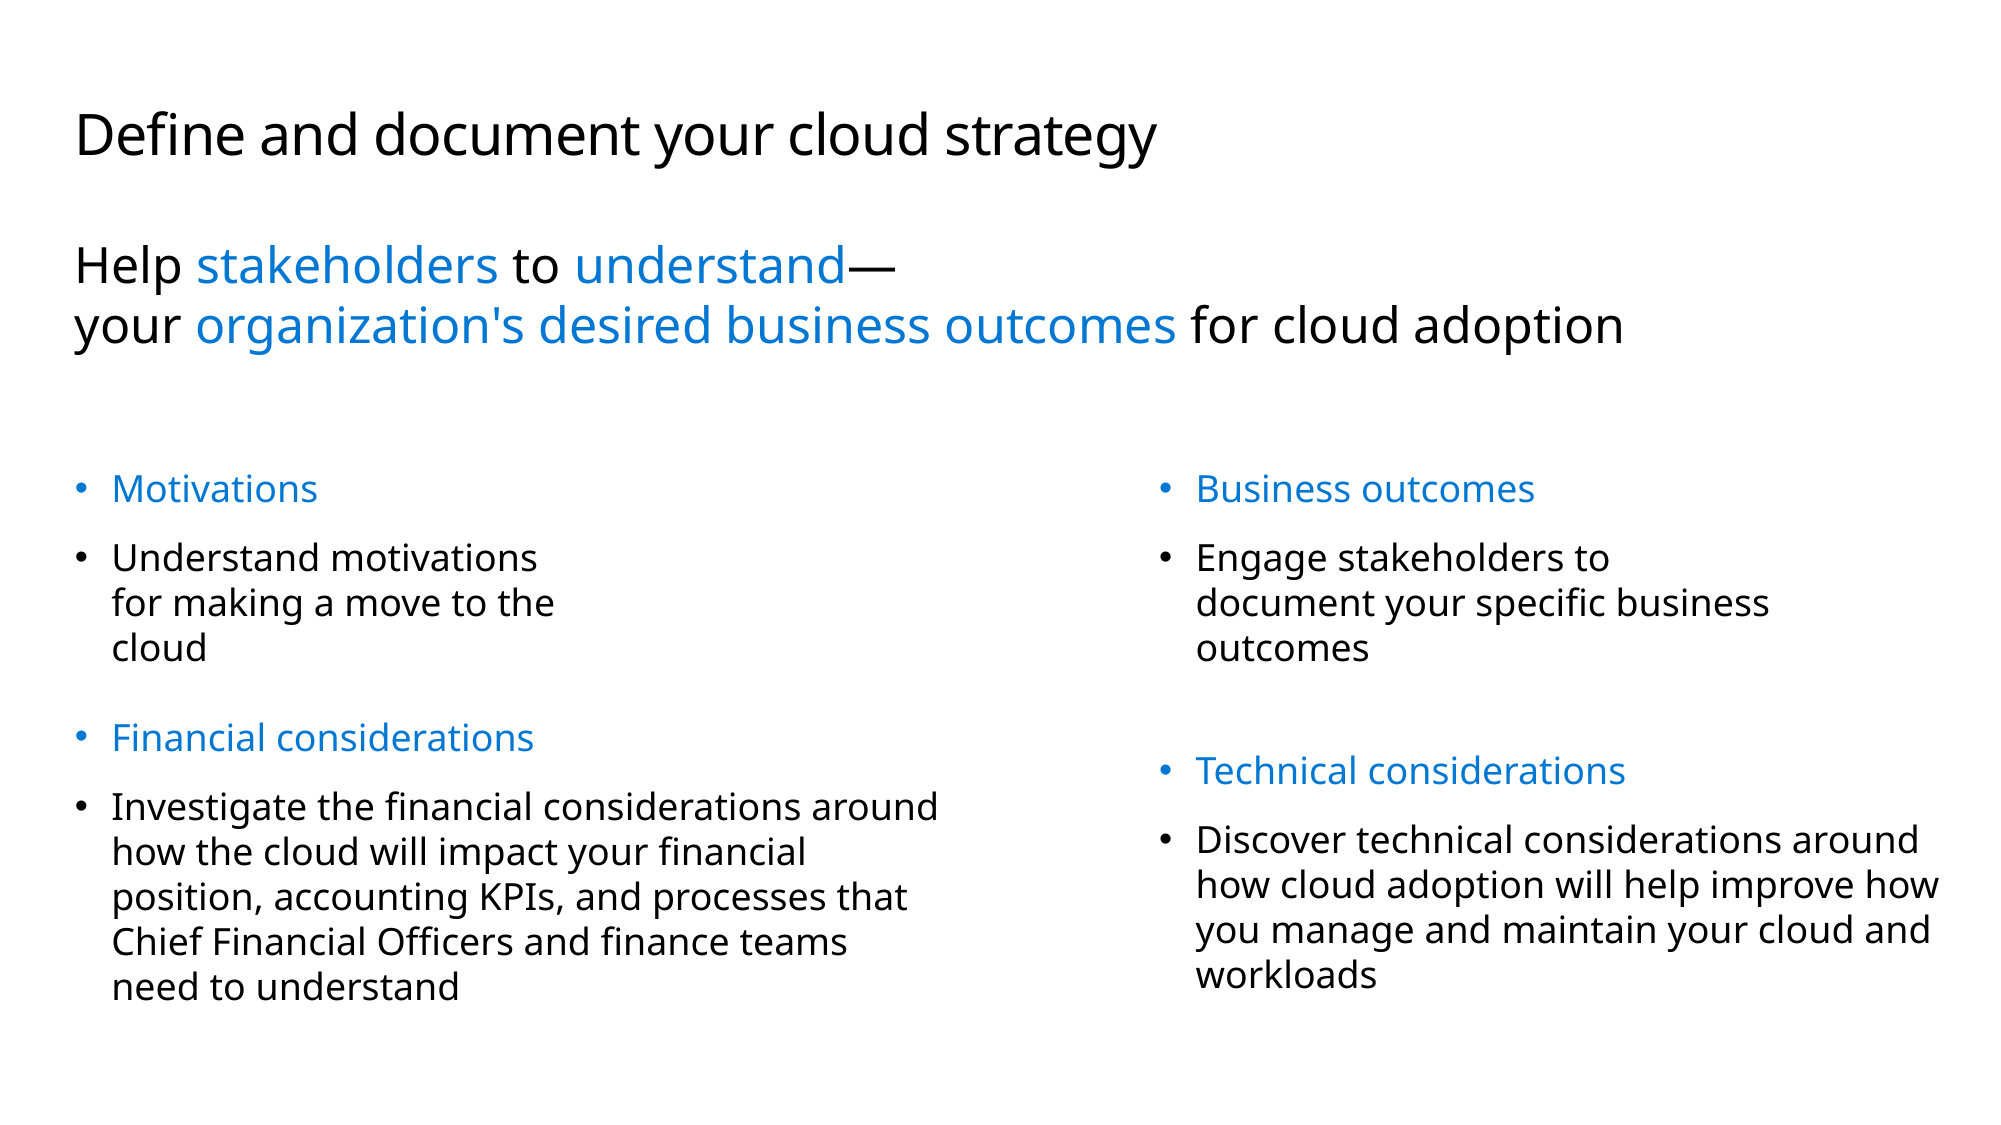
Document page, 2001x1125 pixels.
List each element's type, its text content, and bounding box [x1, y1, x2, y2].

list Business outcomes Engage stakeholders to document your specific business outcomes [1159, 464, 1776, 636]
list Technical considerations Discover technical considerations around how cloud adoption will help improve how you manage and maintain your cloud and workloads [1159, 746, 2000, 959]
list Motivations Understand motivations for making a move to the cloud [74, 464, 590, 632]
list Financial considerations Investigate the financial considerations around how the cloud will impact your financial position, accounting KPIs, and processes that Chief Financial Officers and finance teams need to understand [74, 713, 946, 972]
title Define and document your cloud strategy [74, 101, 1930, 168]
list Help stakeholders to understand— your organization's desired business outcomes for cloud adoption [74, 234, 1907, 356]
